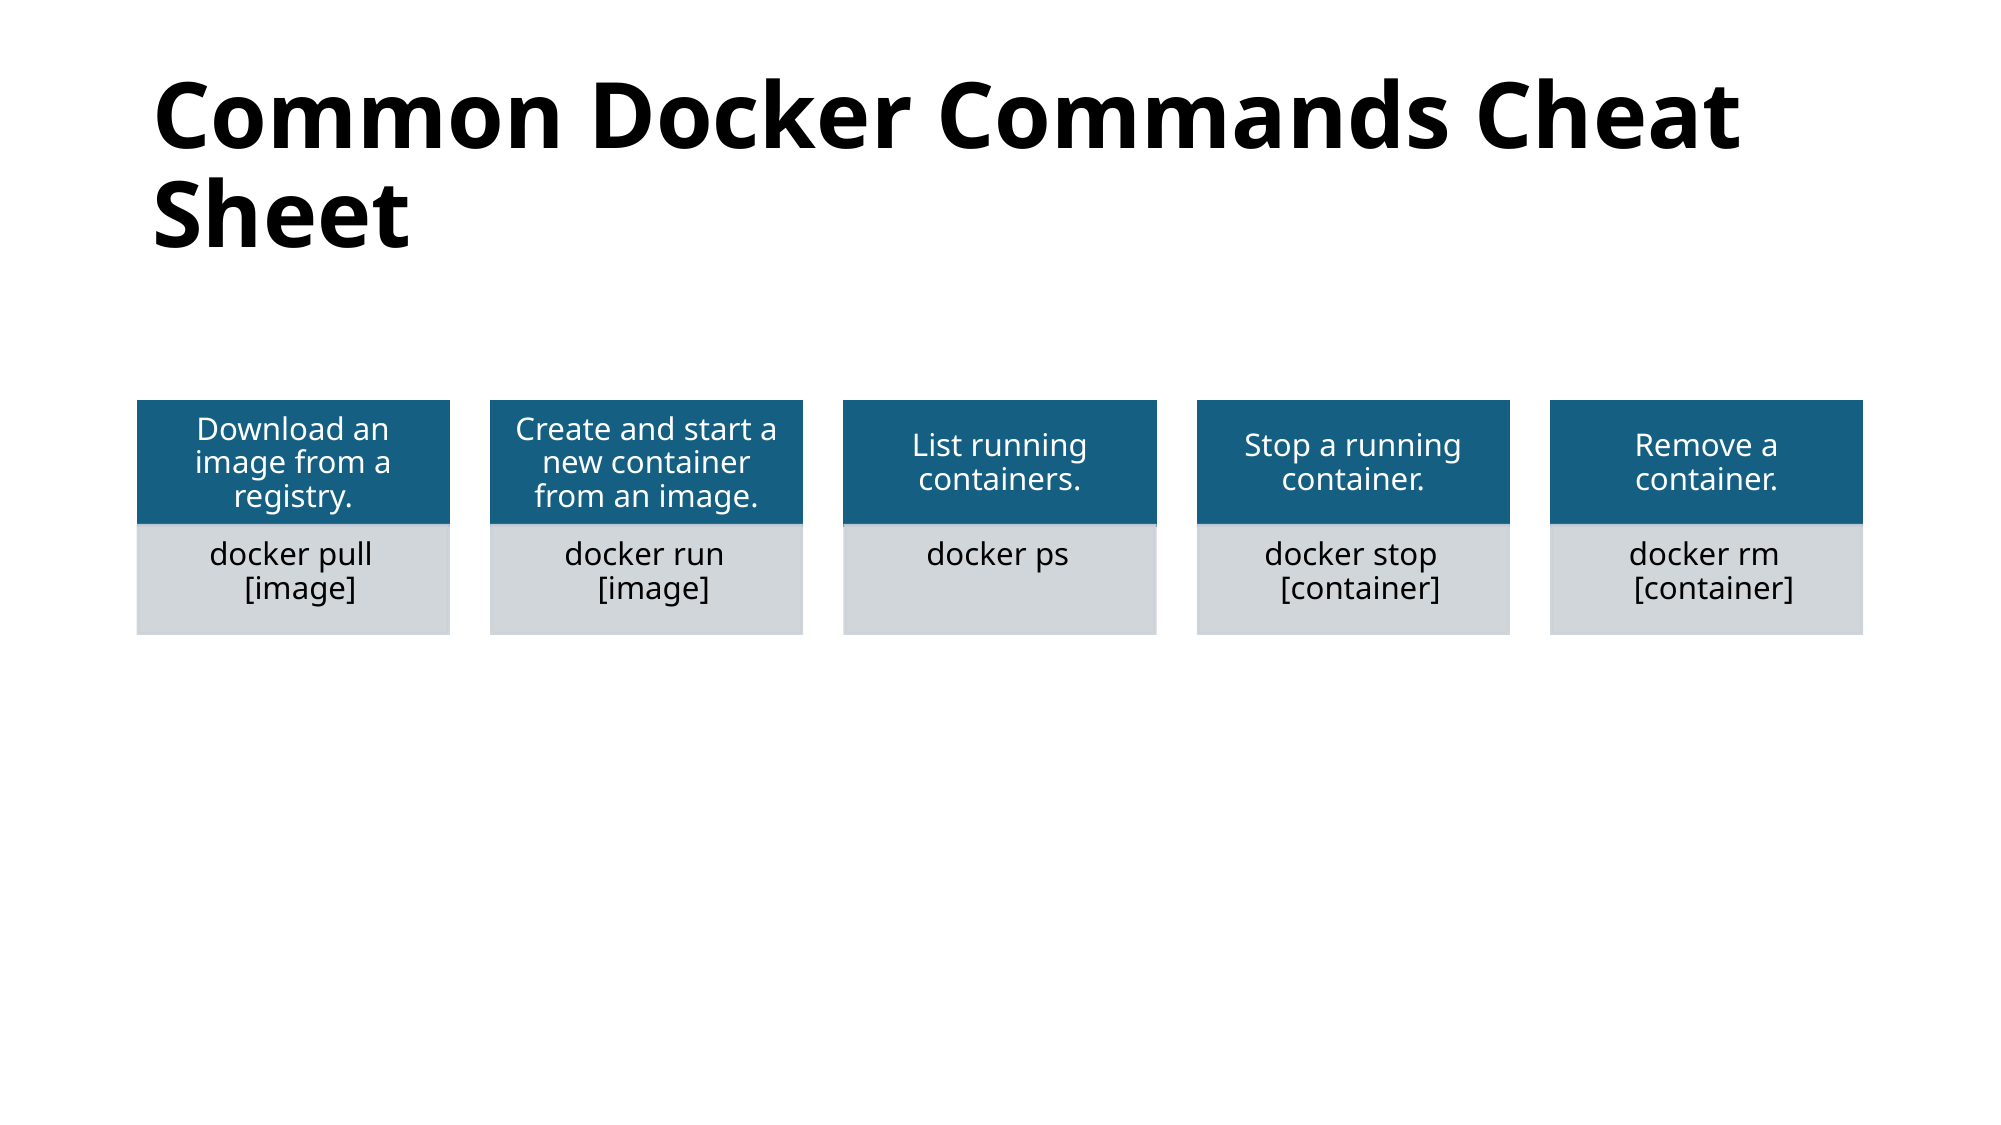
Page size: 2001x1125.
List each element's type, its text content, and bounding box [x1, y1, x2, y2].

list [136, 258, 1863, 777]
title Common Docker Commands Cheat Sheet [137, 59, 1863, 258]
